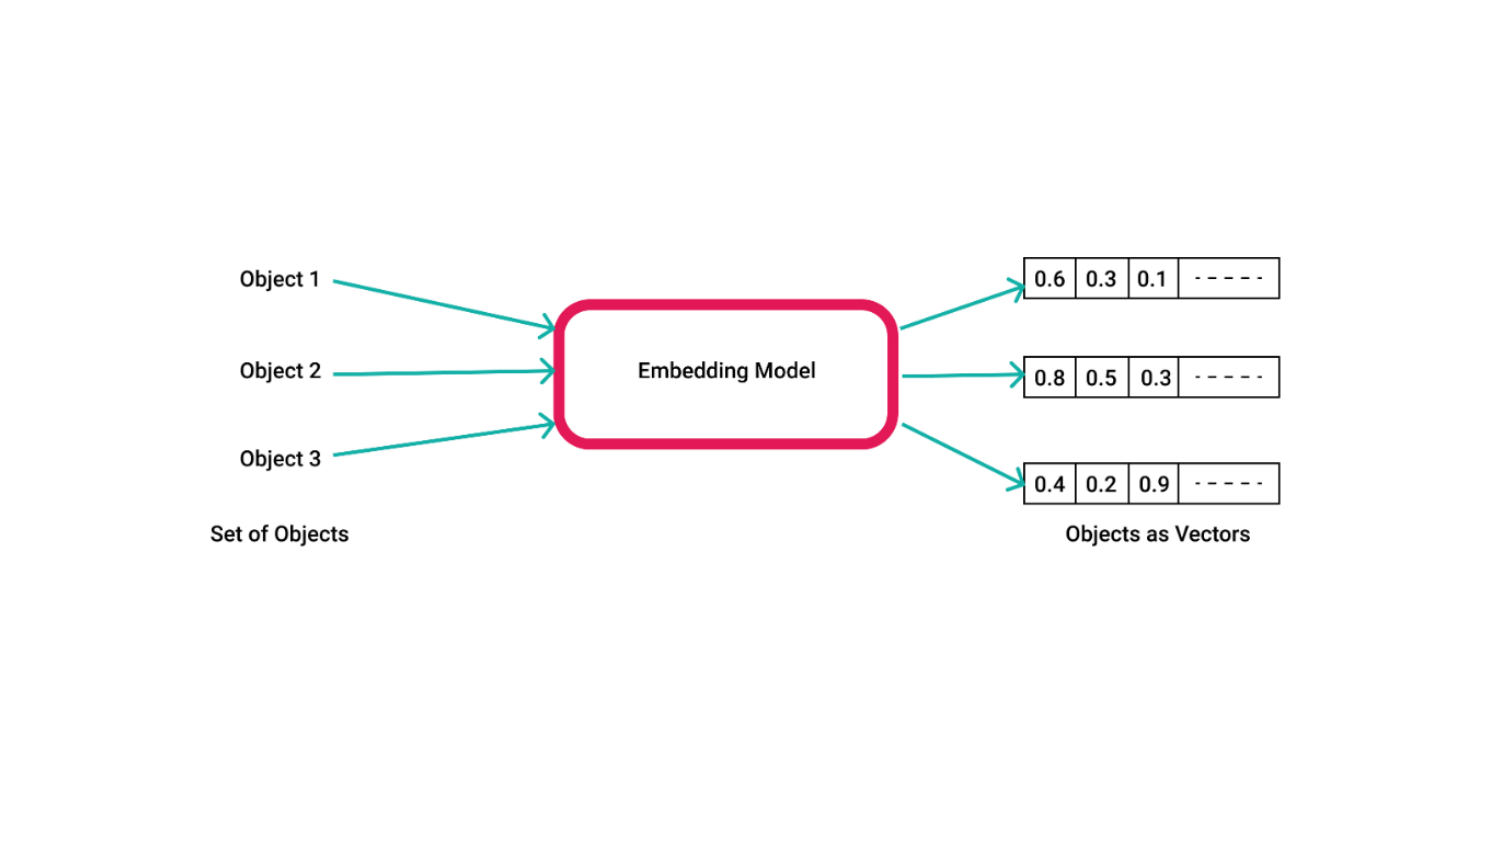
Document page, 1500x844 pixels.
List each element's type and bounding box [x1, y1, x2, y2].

picture [180, 210, 1320, 620]
